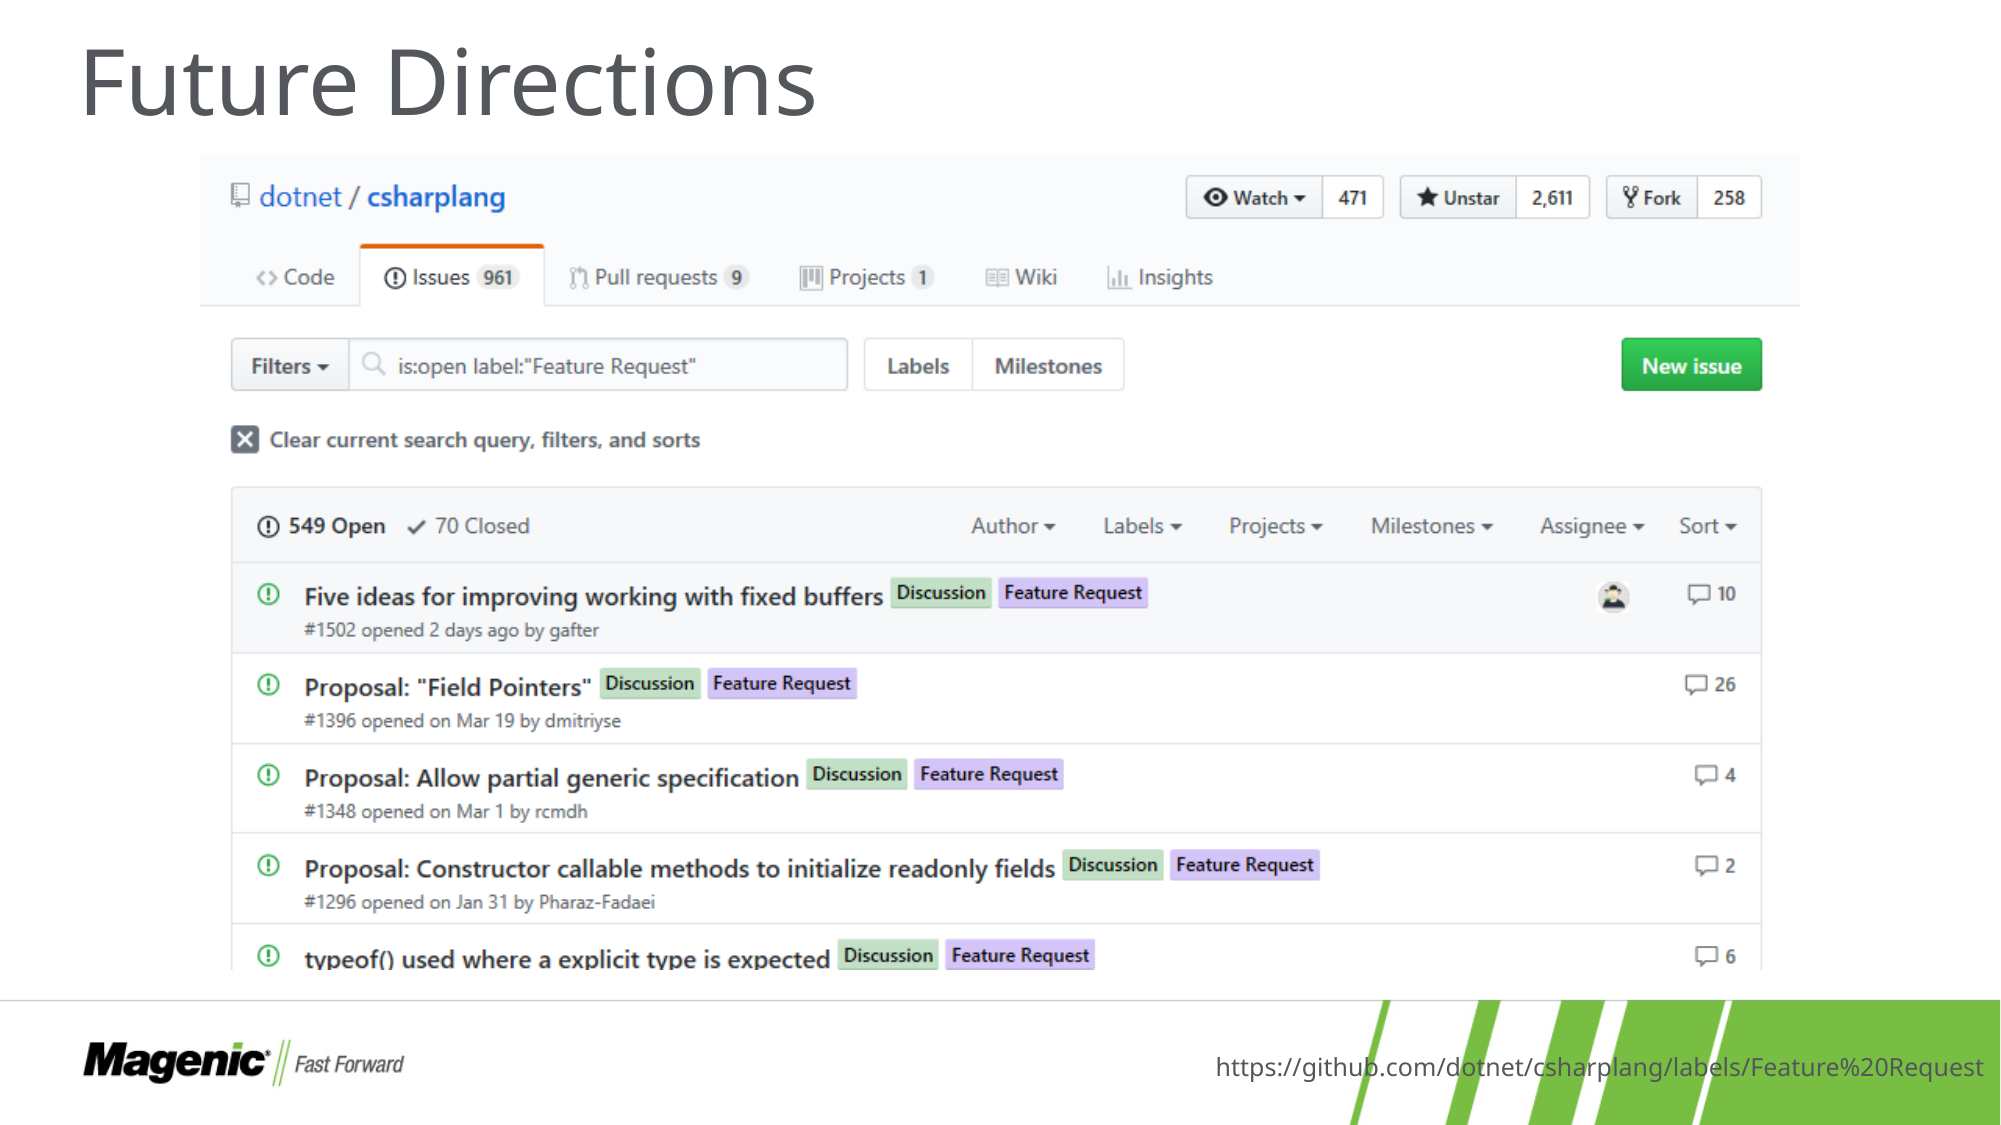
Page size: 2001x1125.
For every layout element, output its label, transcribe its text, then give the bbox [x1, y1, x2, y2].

title Future Directions [63, 41, 1938, 131]
text_box https://github.com/dotnet/csharplang/labels/Feature%20Request [920, 1029, 2000, 1104]
picture [0, 0, 2001, 1125]
